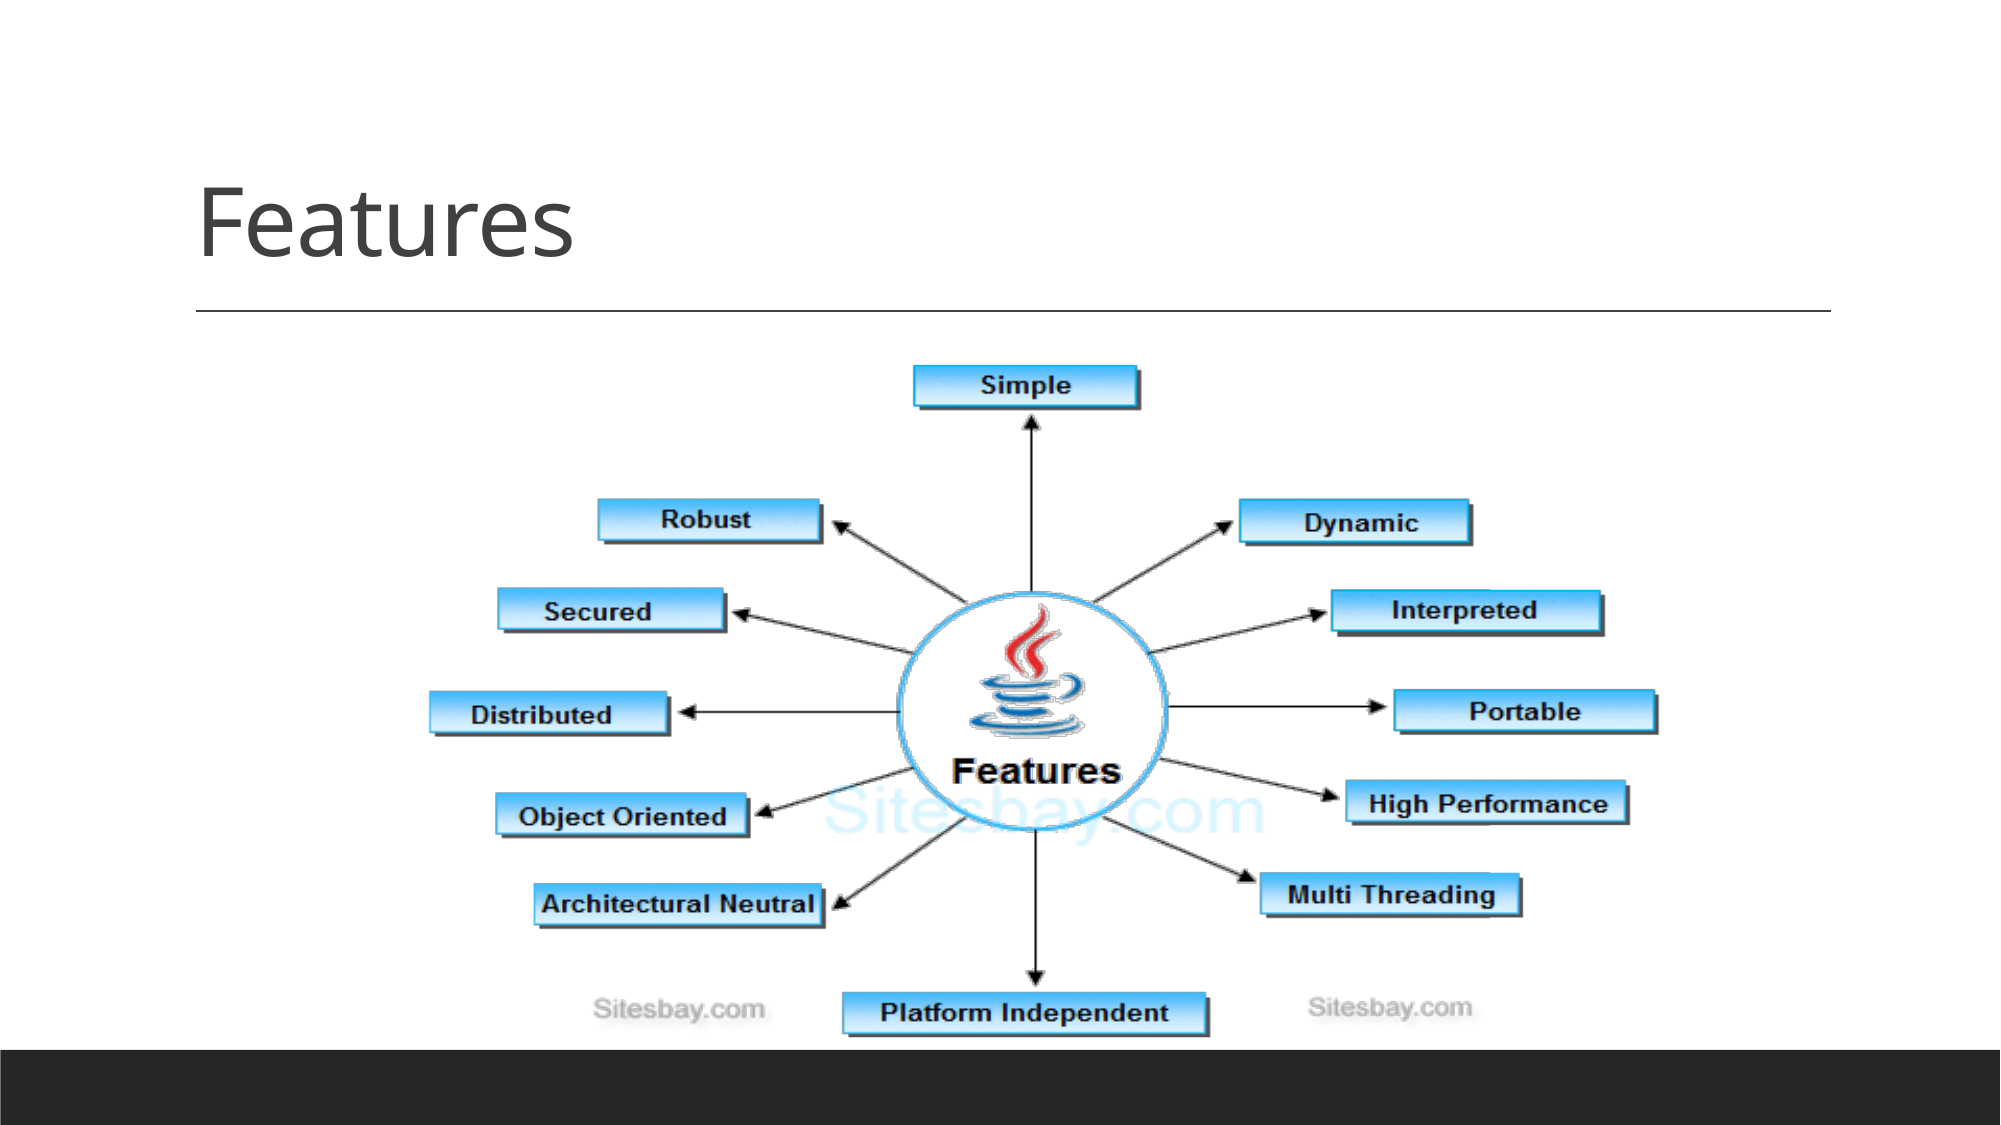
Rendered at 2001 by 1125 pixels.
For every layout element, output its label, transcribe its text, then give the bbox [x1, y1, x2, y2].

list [421, 355, 1668, 1048]
title Features [180, 47, 1830, 285]
